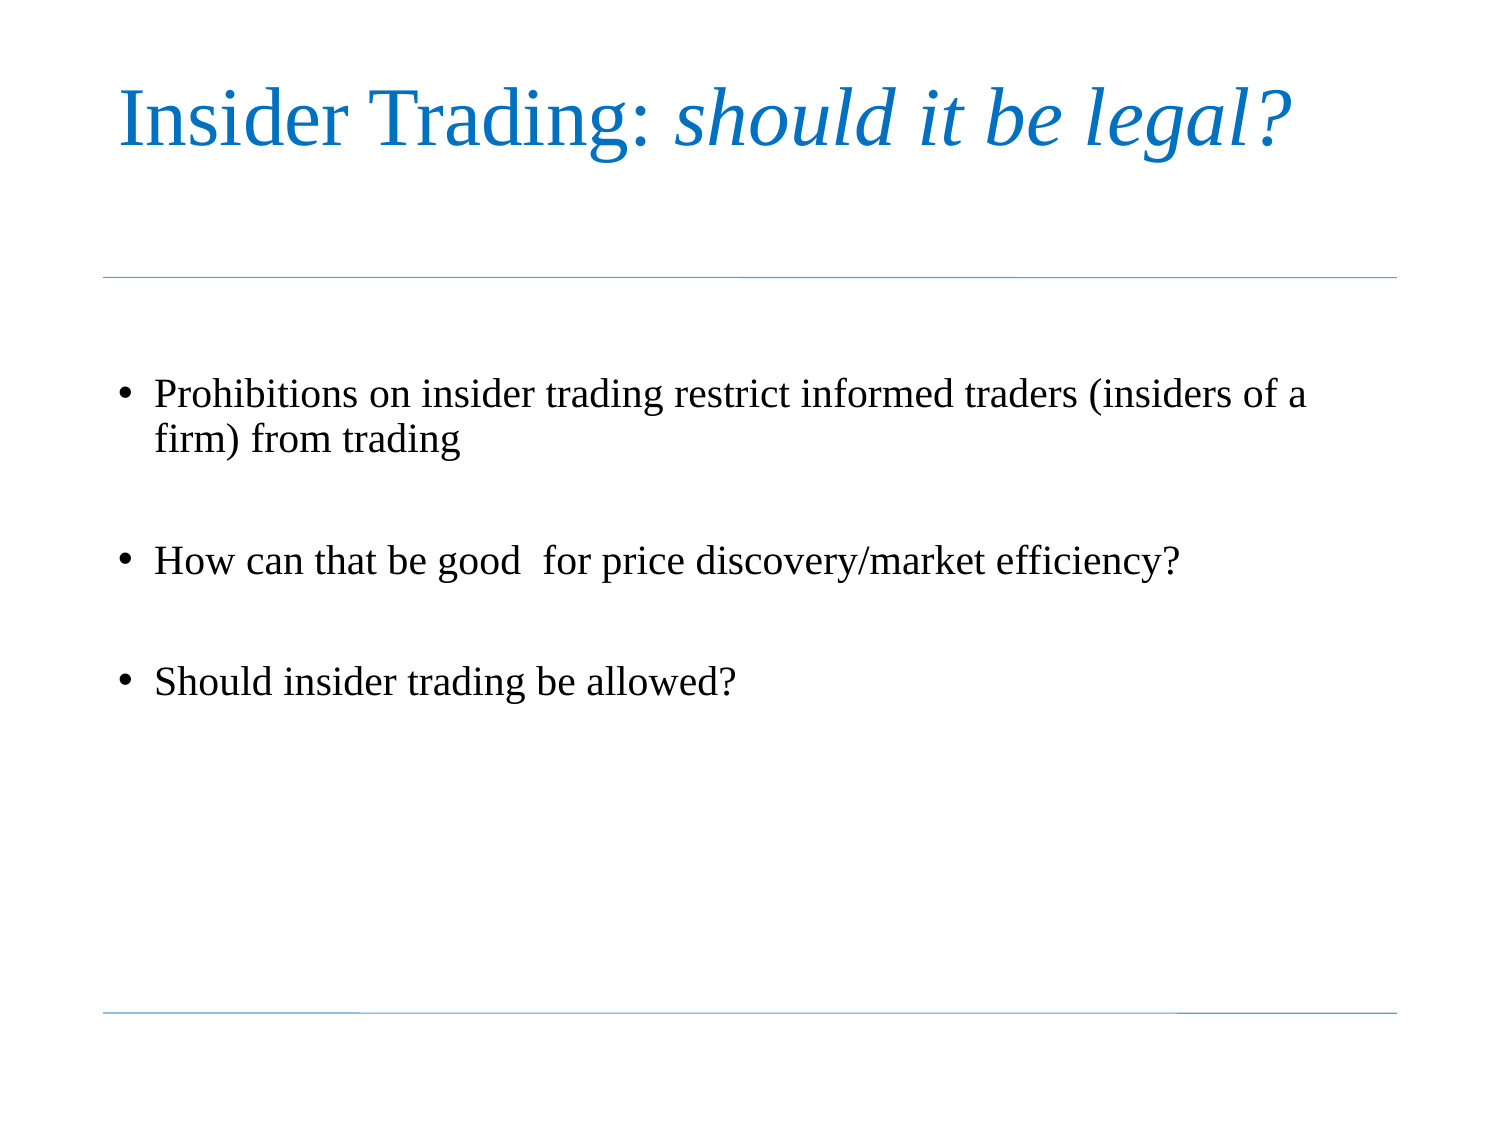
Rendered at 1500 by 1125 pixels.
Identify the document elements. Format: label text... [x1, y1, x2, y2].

list Prohibitions on insider trading restrict informed traders (insiders of a firm) from trading How can that be good for price discovery/market efficiency? Should insider trading be allowed? [103, 298, 1397, 1013]
title Insider Trading: should it be legal? [103, 59, 1397, 278]
